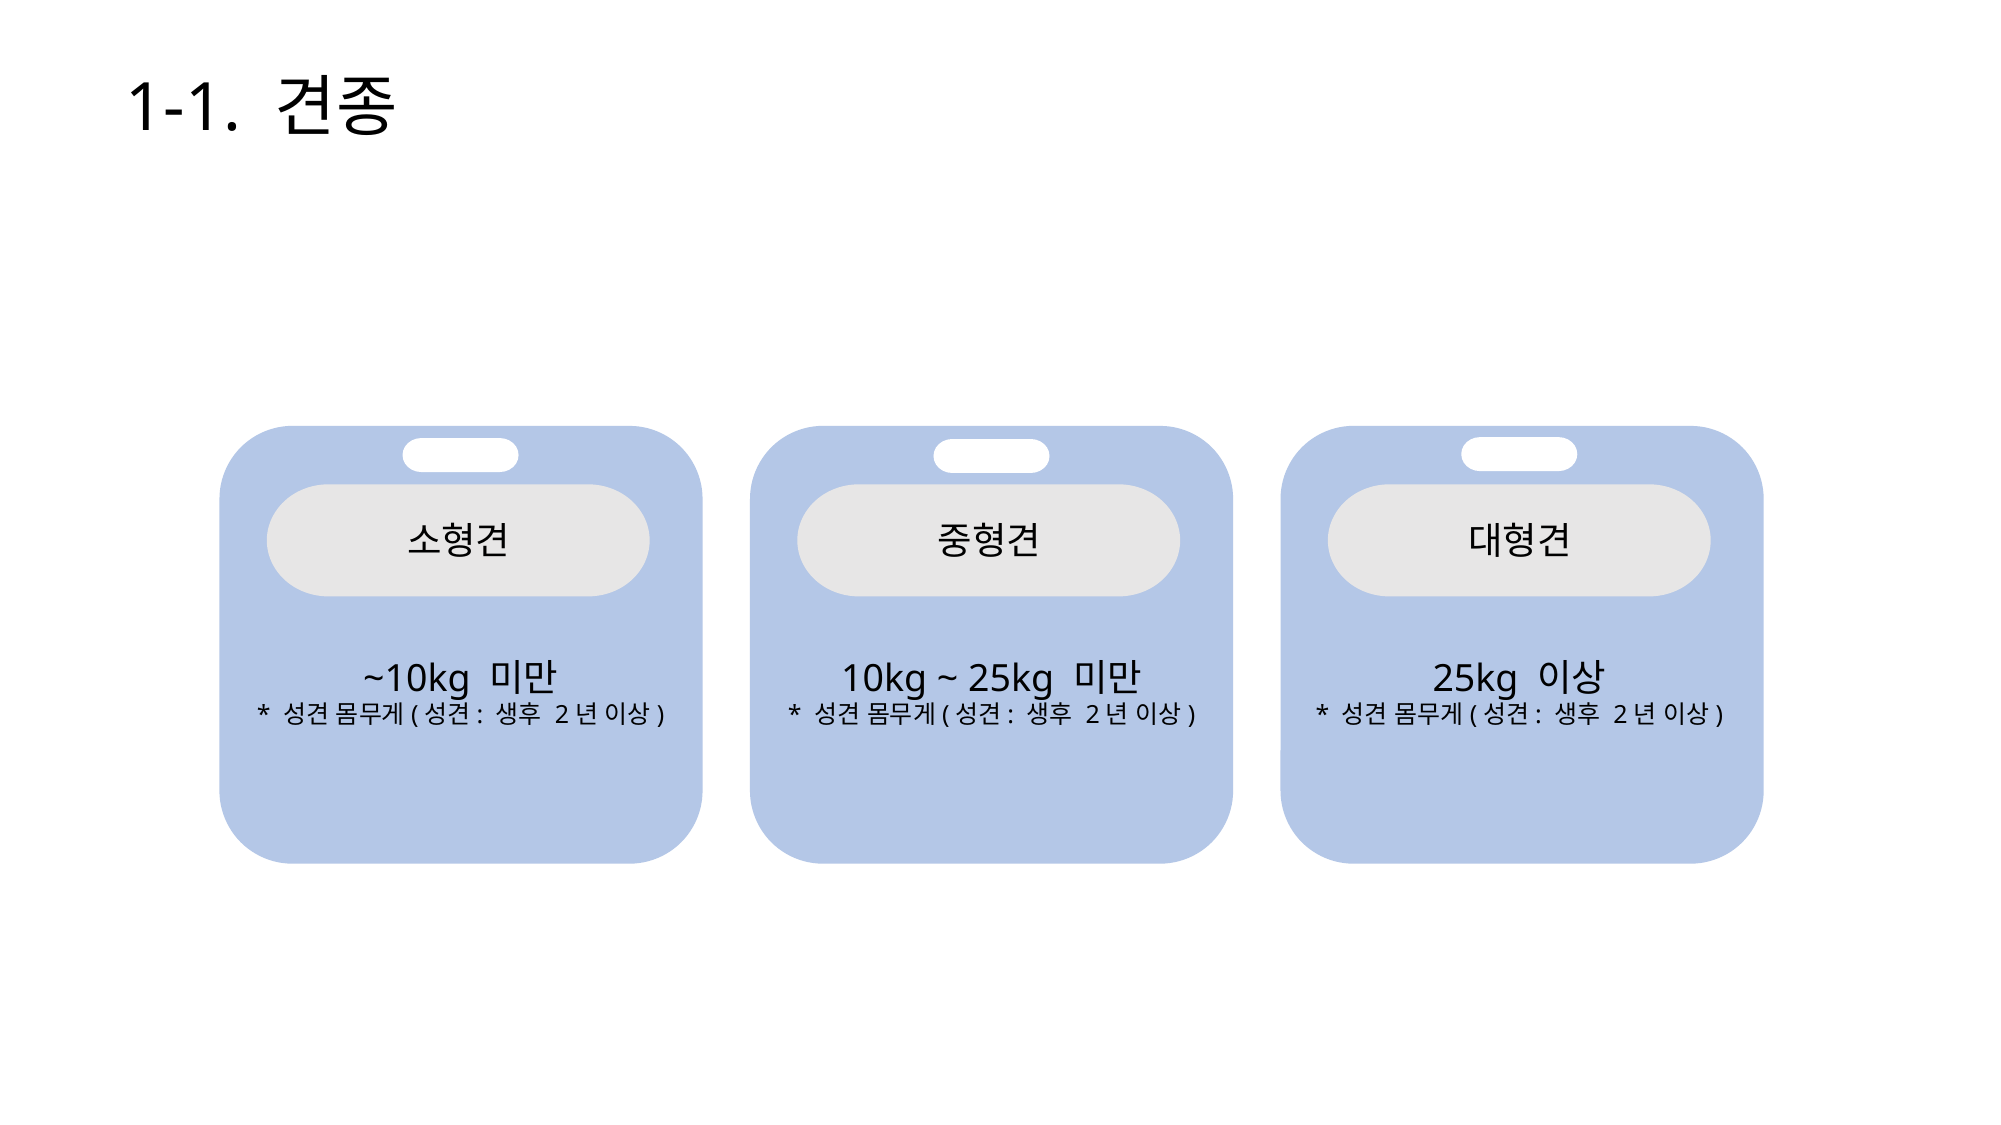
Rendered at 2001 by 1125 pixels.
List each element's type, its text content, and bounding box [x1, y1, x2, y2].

text_box [748, 424, 1235, 865]
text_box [266, 484, 650, 597]
text_box [218, 424, 704, 865]
text_box 중형견 [922, 510, 1057, 570]
text_box [932, 437, 1051, 475]
text_box [1460, 436, 1579, 473]
text_box [1326, 483, 1712, 598]
text_box 10kg ~ 25kg 미만 * 성견 몸무게(성견: 생후 2년 이상) [773, 646, 1211, 737]
text_box 25kg 이상 * 성견 몸무게(성견: 생후 2년 이상) [1300, 646, 1738, 737]
text_box [401, 437, 520, 474]
text_box 대형견 [1453, 510, 1587, 570]
text_box [796, 483, 1182, 598]
text_box ~10kg 미만 * 성견 몸무게(성견: 생후 2년 이상) [242, 646, 680, 737]
text_box 1-1. 견종 [110, 56, 413, 152]
text_box [1279, 424, 1765, 865]
